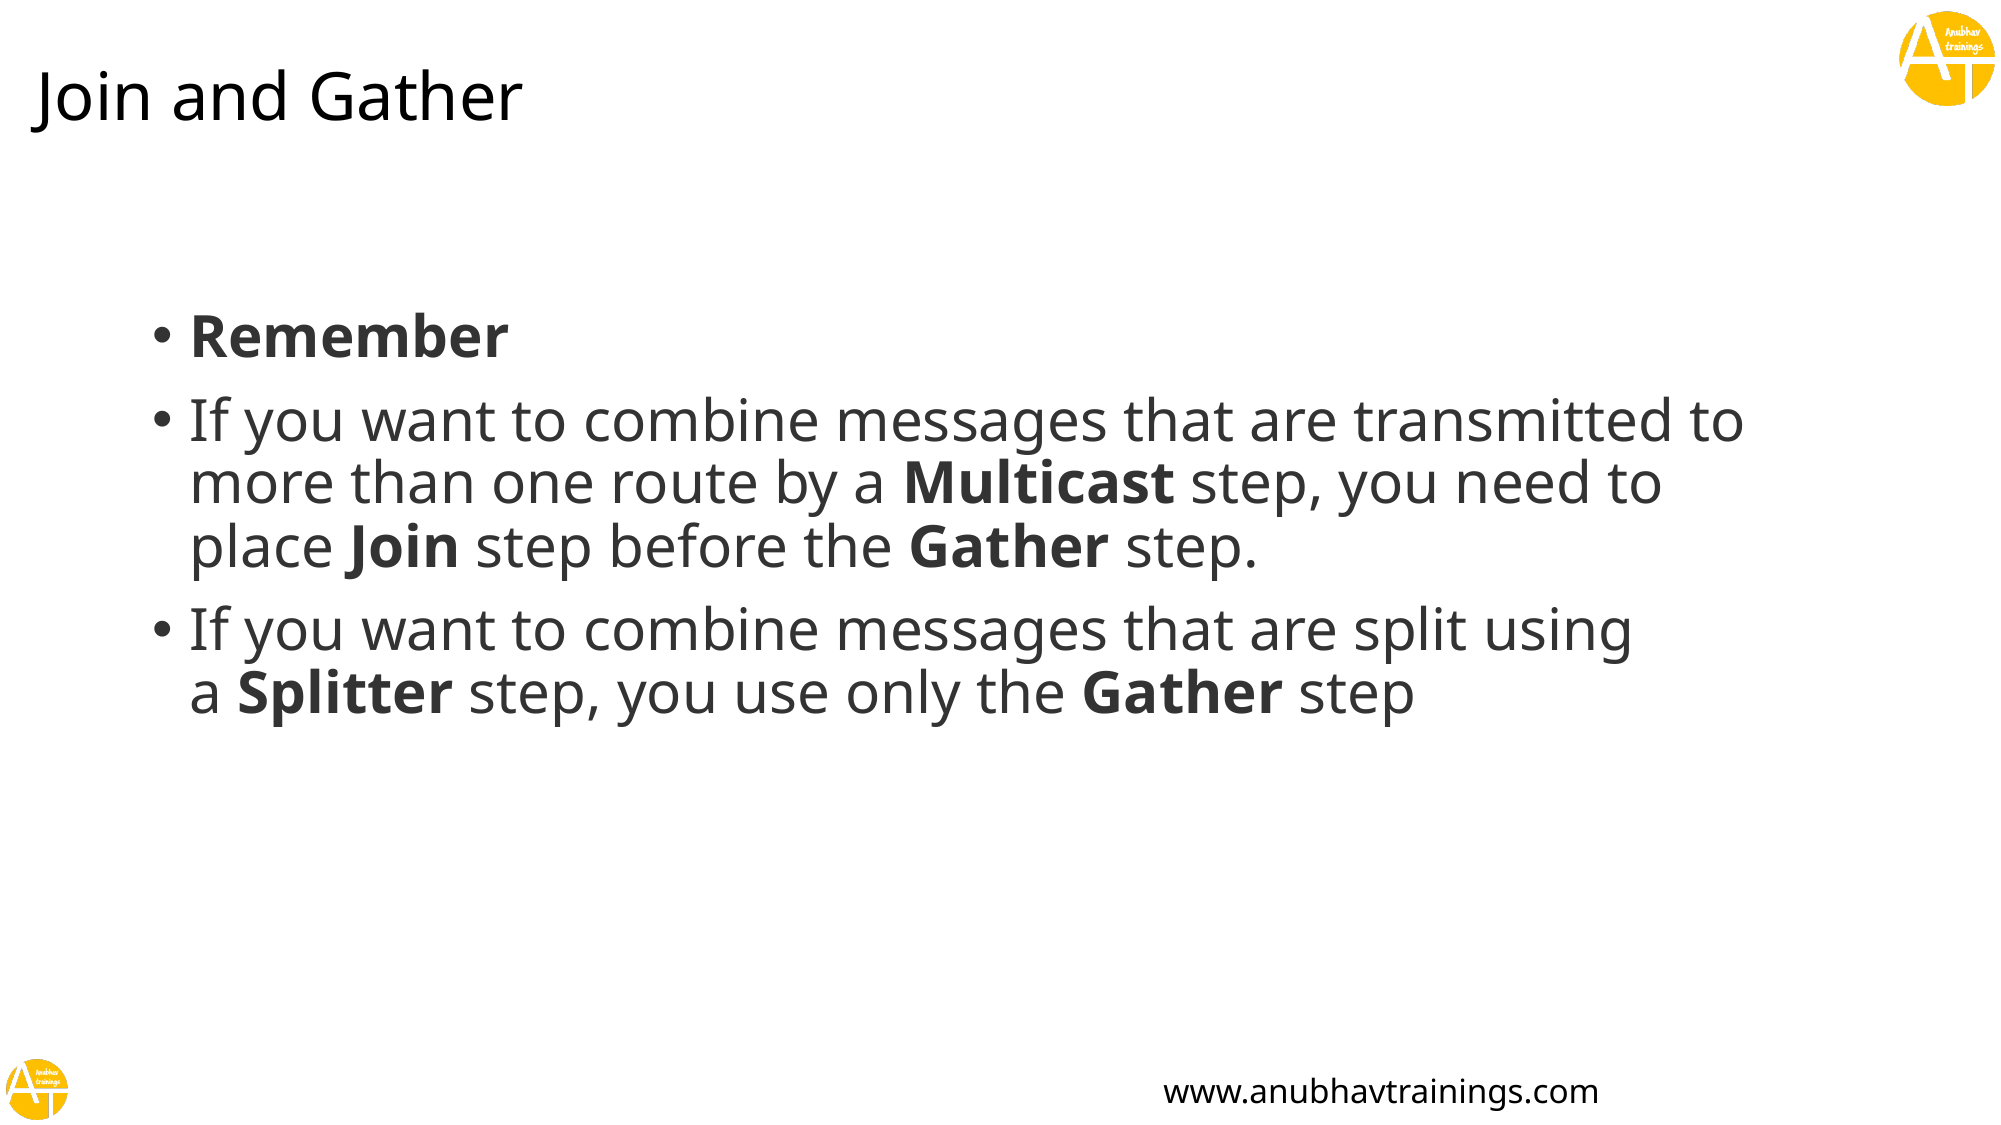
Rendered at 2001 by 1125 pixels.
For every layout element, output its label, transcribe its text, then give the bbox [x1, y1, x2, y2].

list Remember If you want to combine messages that are transmitted to more than one route by a Multicast step, you need to place Join step before the Gather step. If you want to combine messages that are split using a Splitter step, you use only the Gather step [137, 299, 1863, 1014]
picture [1890, 5, 2000, 114]
picture [0, 1055, 71, 1125]
title Join and Gather [21, 21, 1747, 176]
